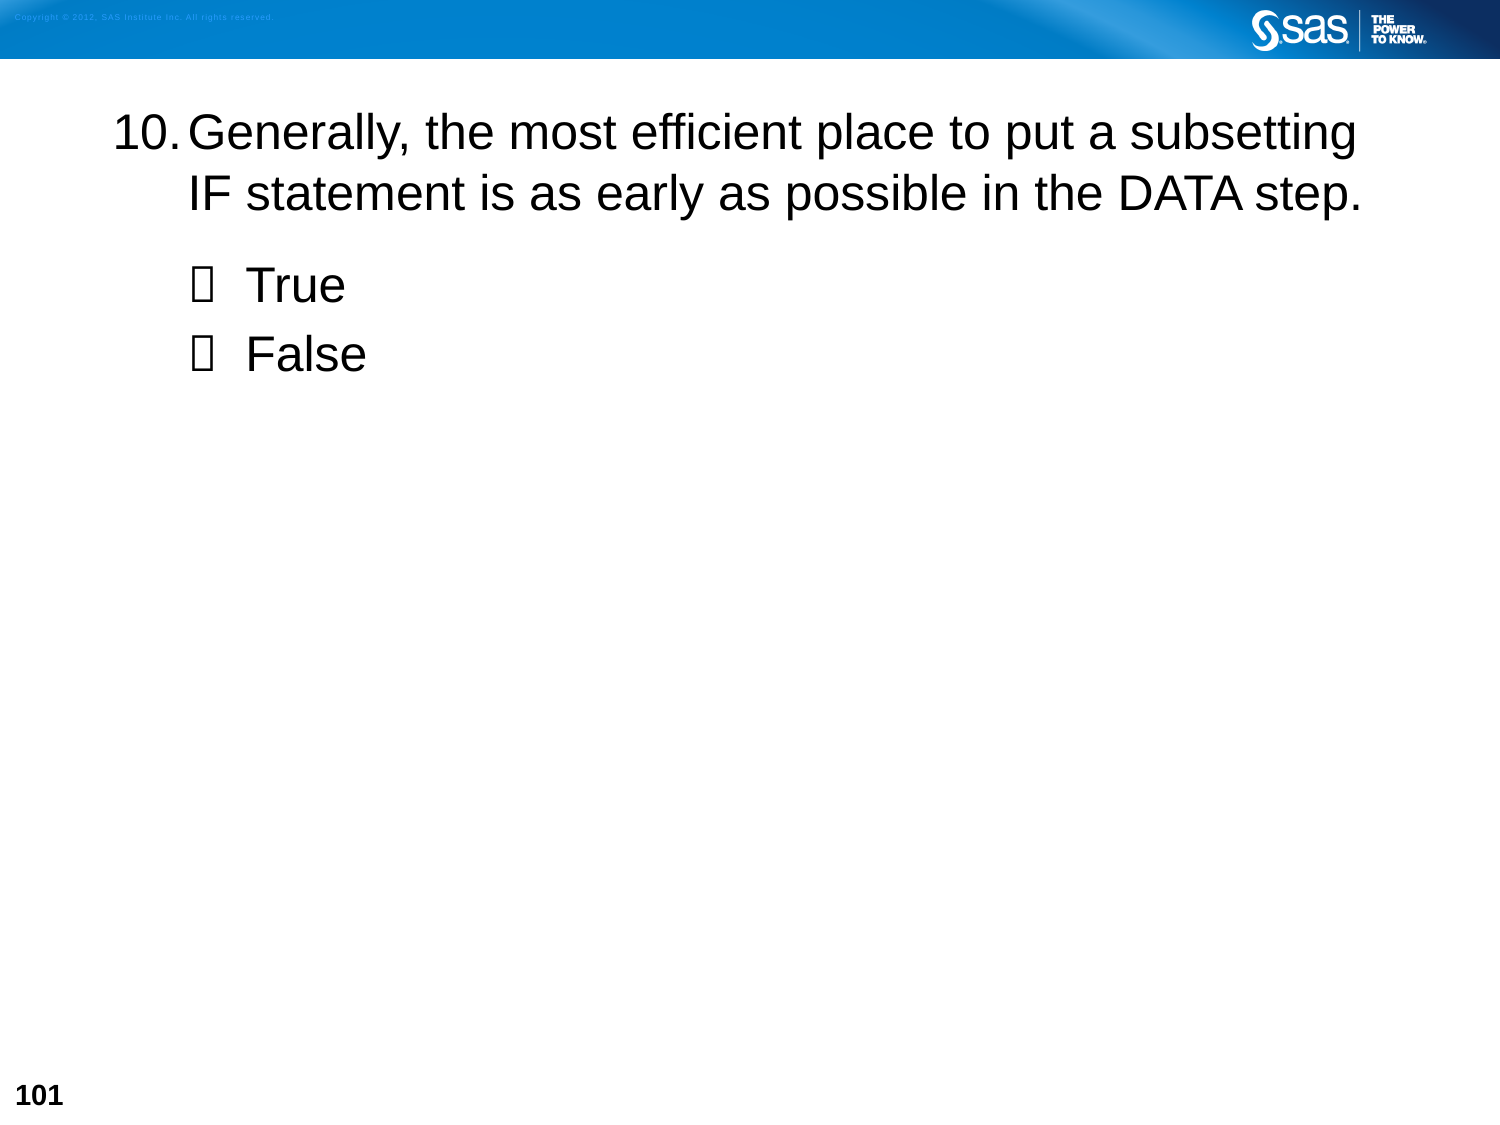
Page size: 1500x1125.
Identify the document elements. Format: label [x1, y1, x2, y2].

picture [0, 0, 1500, 59]
list [112, 99, 1400, 800]
